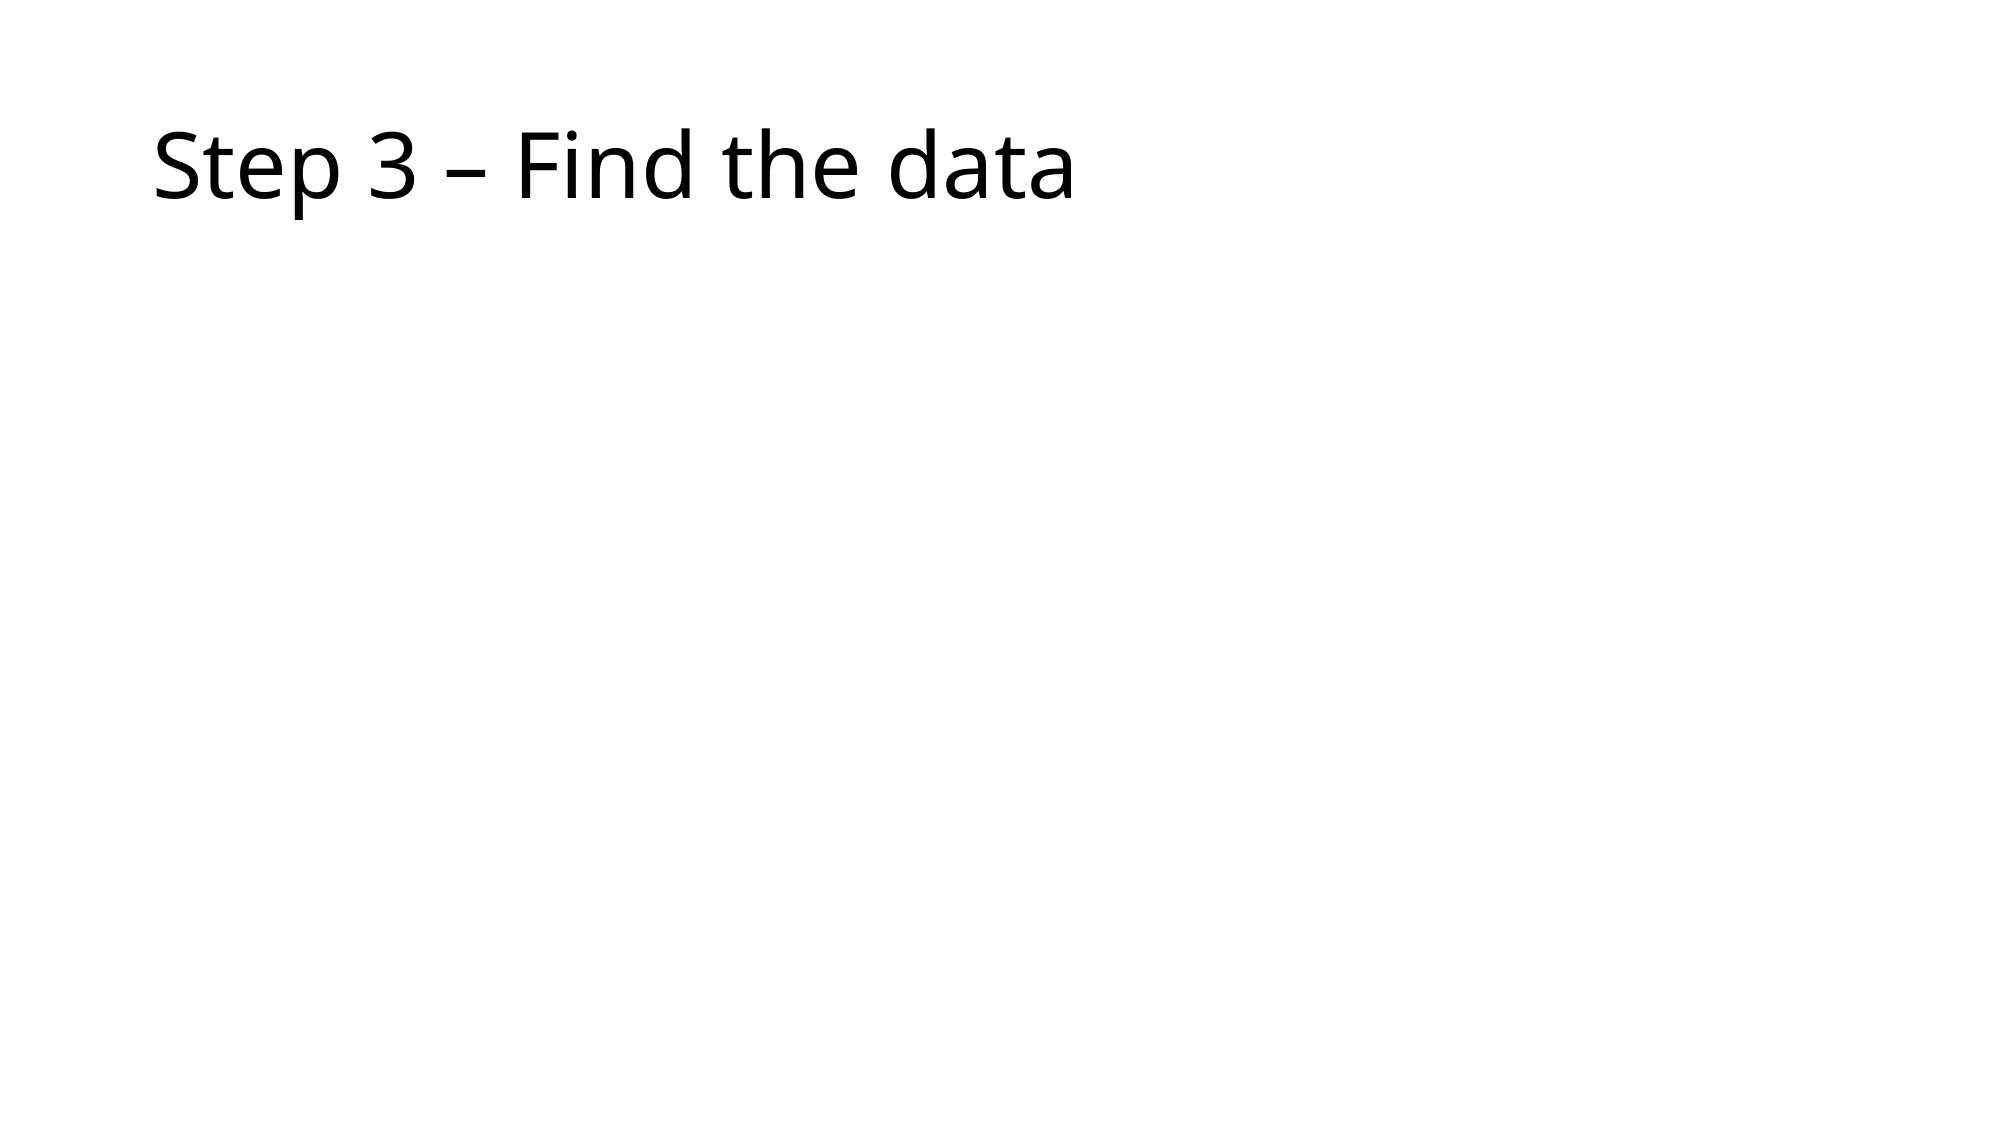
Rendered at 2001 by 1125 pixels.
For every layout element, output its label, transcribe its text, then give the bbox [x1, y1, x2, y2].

title Step 3 – Find the data [137, 59, 1863, 278]
